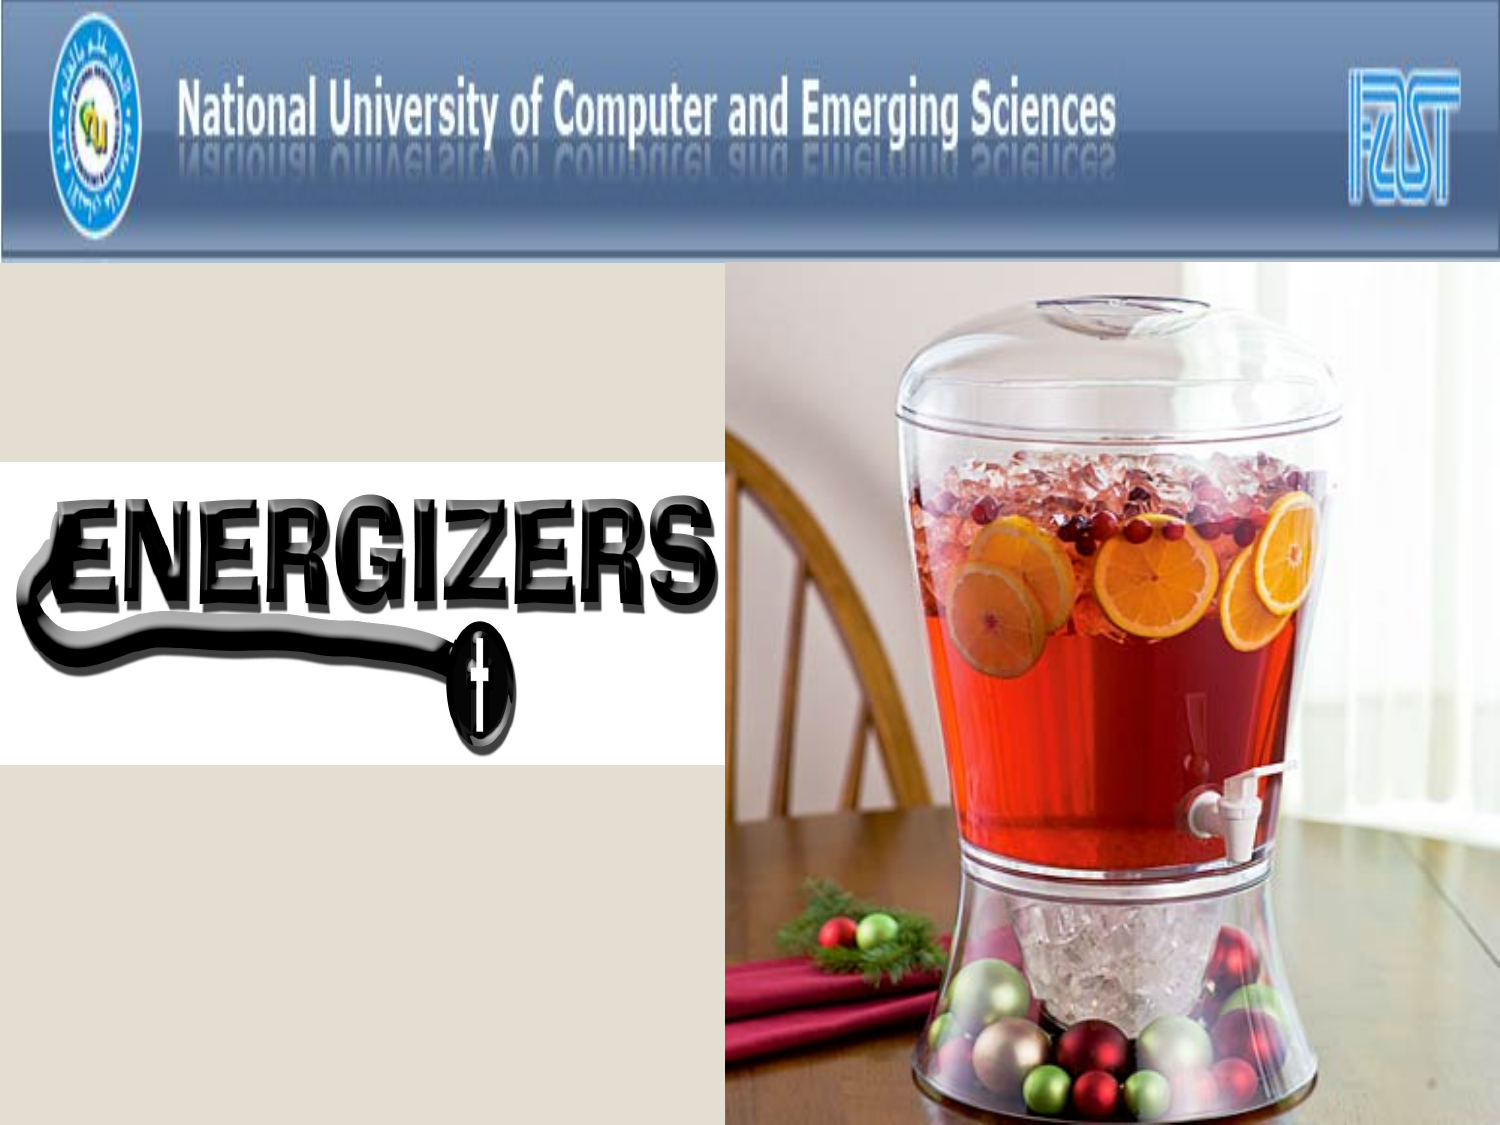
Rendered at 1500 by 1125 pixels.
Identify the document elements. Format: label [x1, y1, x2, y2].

list [0, 462, 719, 765]
picture [0, 0, 1500, 1125]
